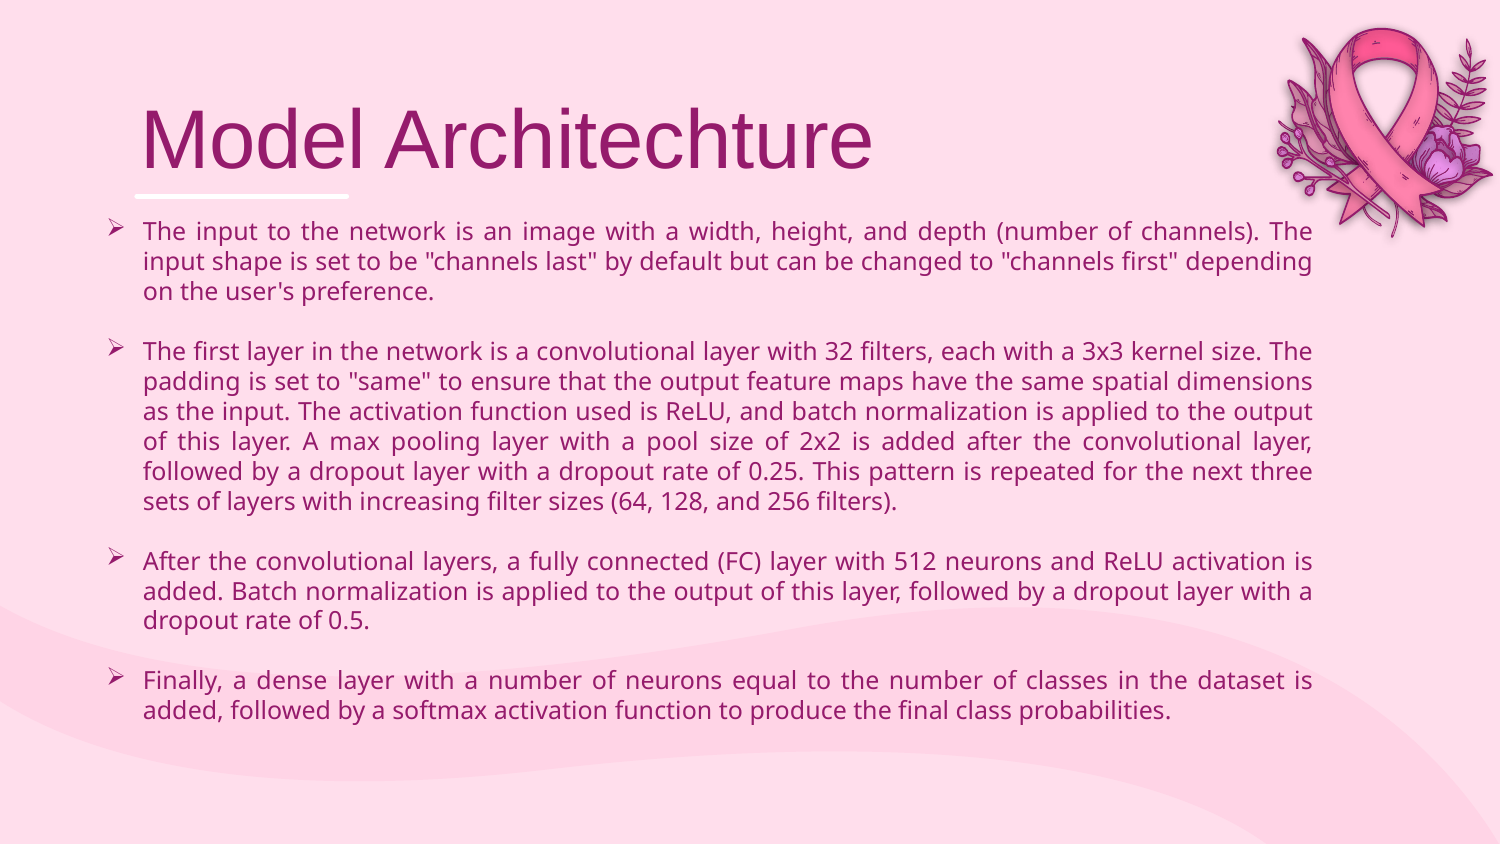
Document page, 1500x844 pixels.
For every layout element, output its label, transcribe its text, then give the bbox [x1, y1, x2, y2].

subtitle The input to the network is an image with a width, height, and depth (number of channels). The input shape is set to be "channels last" by default but can be changed to "channels first" depending on the user's preference. The first layer in the network is a convolutional layer with 32 filters, each with a 3x3 kernel size. The padding is set to "same" to ensure that the output feature maps have the same spatial dimensions as the input. The activation function used is ReLU, and batch normalization is applied to the output of this layer. A max pooling layer with a pool size of 2x2 is added after the convolutional layer, followed by a dropout layer with a dropout rate of 0.25. This pattern is repeated for the next three sets of layers with increasing filter sizes (64, 128, and 256 filters). After the convolutional layers, a fully connected (FC) layer with 512 neurons and ReLU activation is added. Batch normalization is applied to the output of this layer, followed by a dropout layer with a dropout rate of 0.5. Finally, a dense layer with a number of neurons equal to the number of classes in the dataset is added, followed by a softmax activation function to produce the final class probabilities. [81, 200, 1331, 797]
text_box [1275, 27, 1494, 239]
title Model Architechture [125, 88, 1270, 183]
